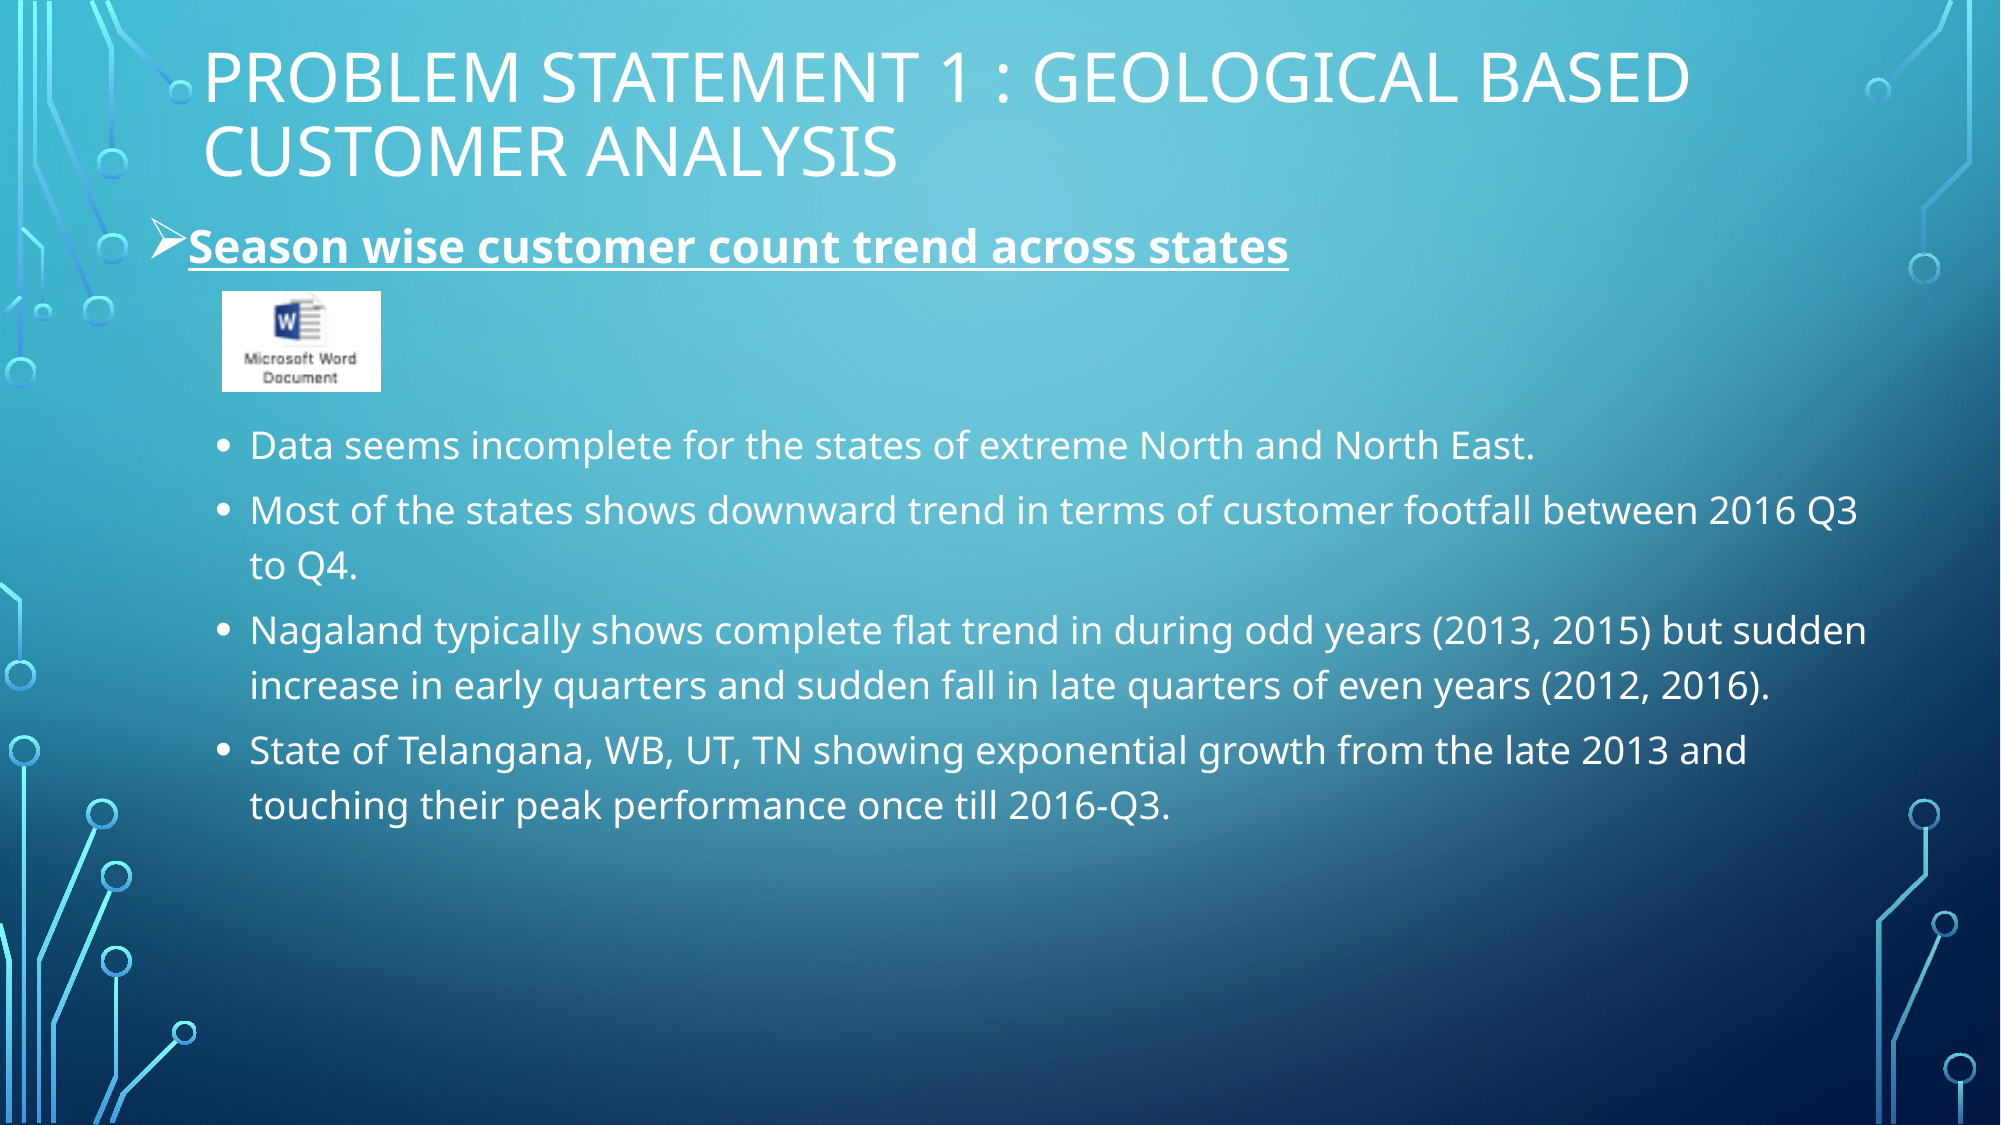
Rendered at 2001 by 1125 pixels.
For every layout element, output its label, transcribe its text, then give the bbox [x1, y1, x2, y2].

list Season wise customer count trend across states Data seems incomplete for the states of extreme North and North East. Most of the states shows downward trend in terms of customer footfall between 2016 Q3 to Q4. Nagaland typically shows complete flat trend in during odd years (2013, 2015) but sudden increase in early quarters and sudden fall in late quarters of even years (2012, 2016). State of Telangana, WB, UT, TN showing exponential growth from the late 2013 and touching their peak performance once till 2016-Q3. [130, 199, 1892, 887]
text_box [221, 291, 381, 393]
title Problem Statement 1 : Geological based customer analysis [187, 35, 1813, 199]
